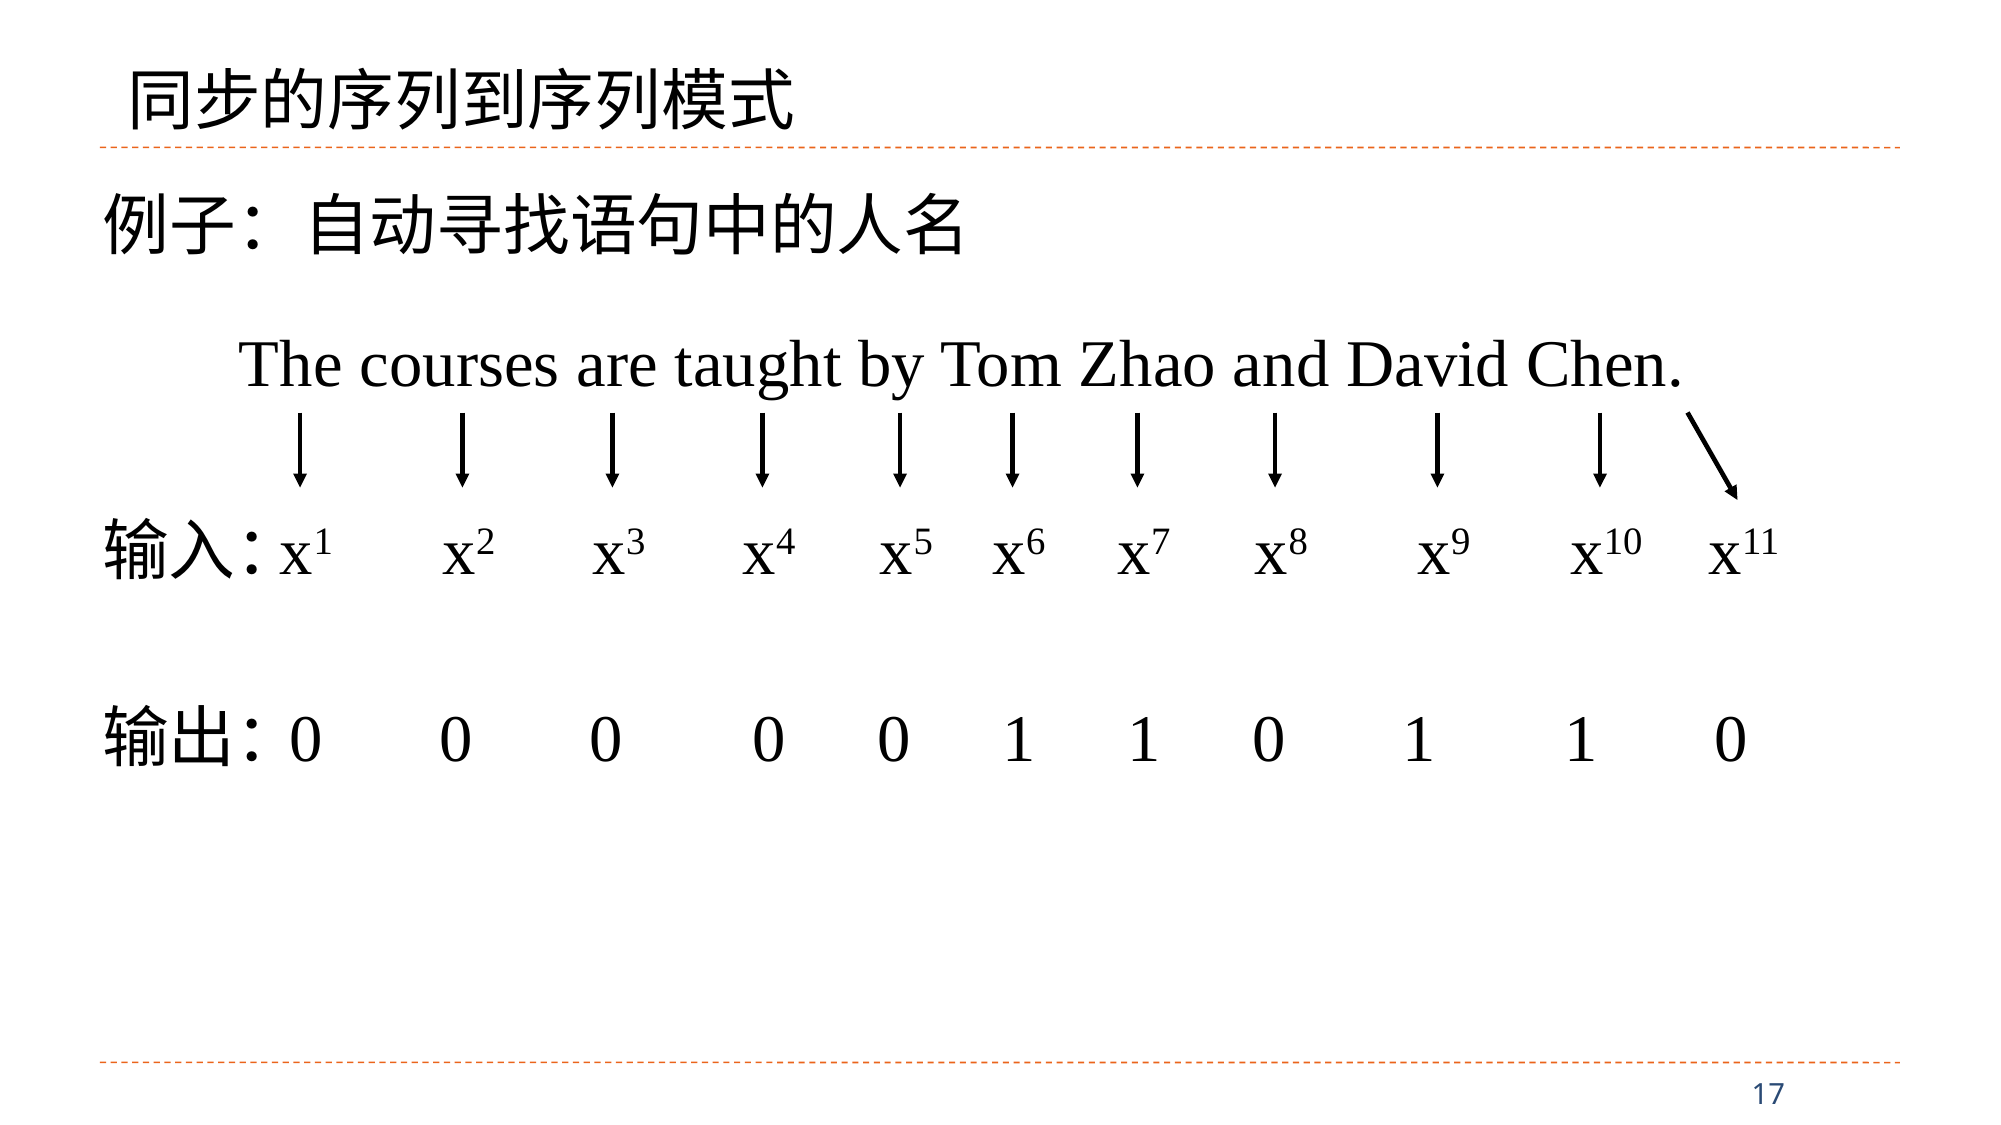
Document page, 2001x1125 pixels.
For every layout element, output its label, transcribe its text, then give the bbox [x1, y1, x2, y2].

list 例子：自动寻找语句中的人名 [62, 174, 1863, 275]
text_box The courses are taught by Tom Zhao and David Chen. [49, 312, 1850, 413]
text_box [37, 412, 1813, 601]
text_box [37, 687, 1801, 788]
text_box 同步的序列到序列模式 [112, 24, 1913, 146]
